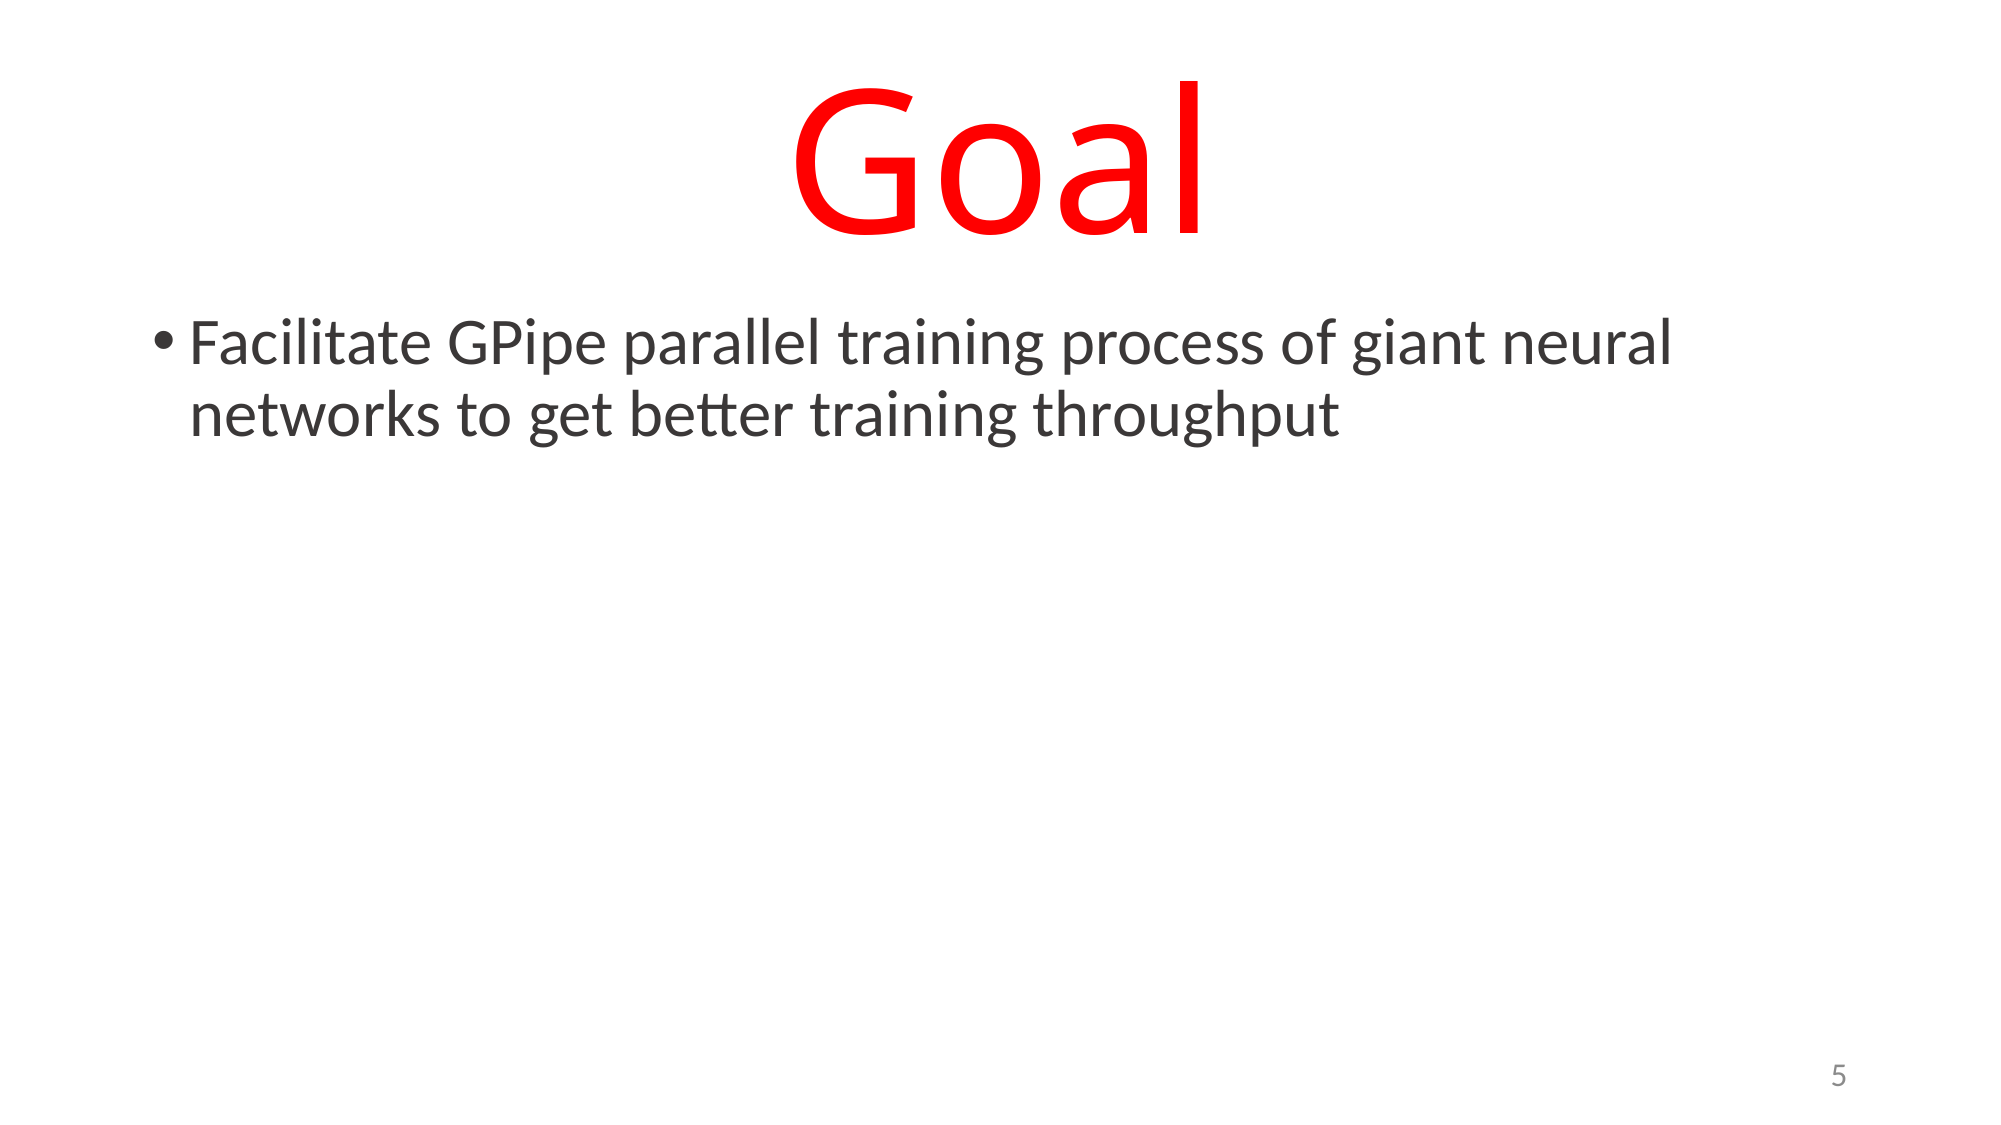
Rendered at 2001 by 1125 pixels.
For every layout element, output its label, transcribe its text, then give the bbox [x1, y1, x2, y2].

list Facilitate GPipe parallel training process of giant neural networks to get better training throughput [137, 299, 1863, 1014]
slide_number 5 [1412, 1042, 1863, 1103]
title Goal [137, 59, 1863, 278]
